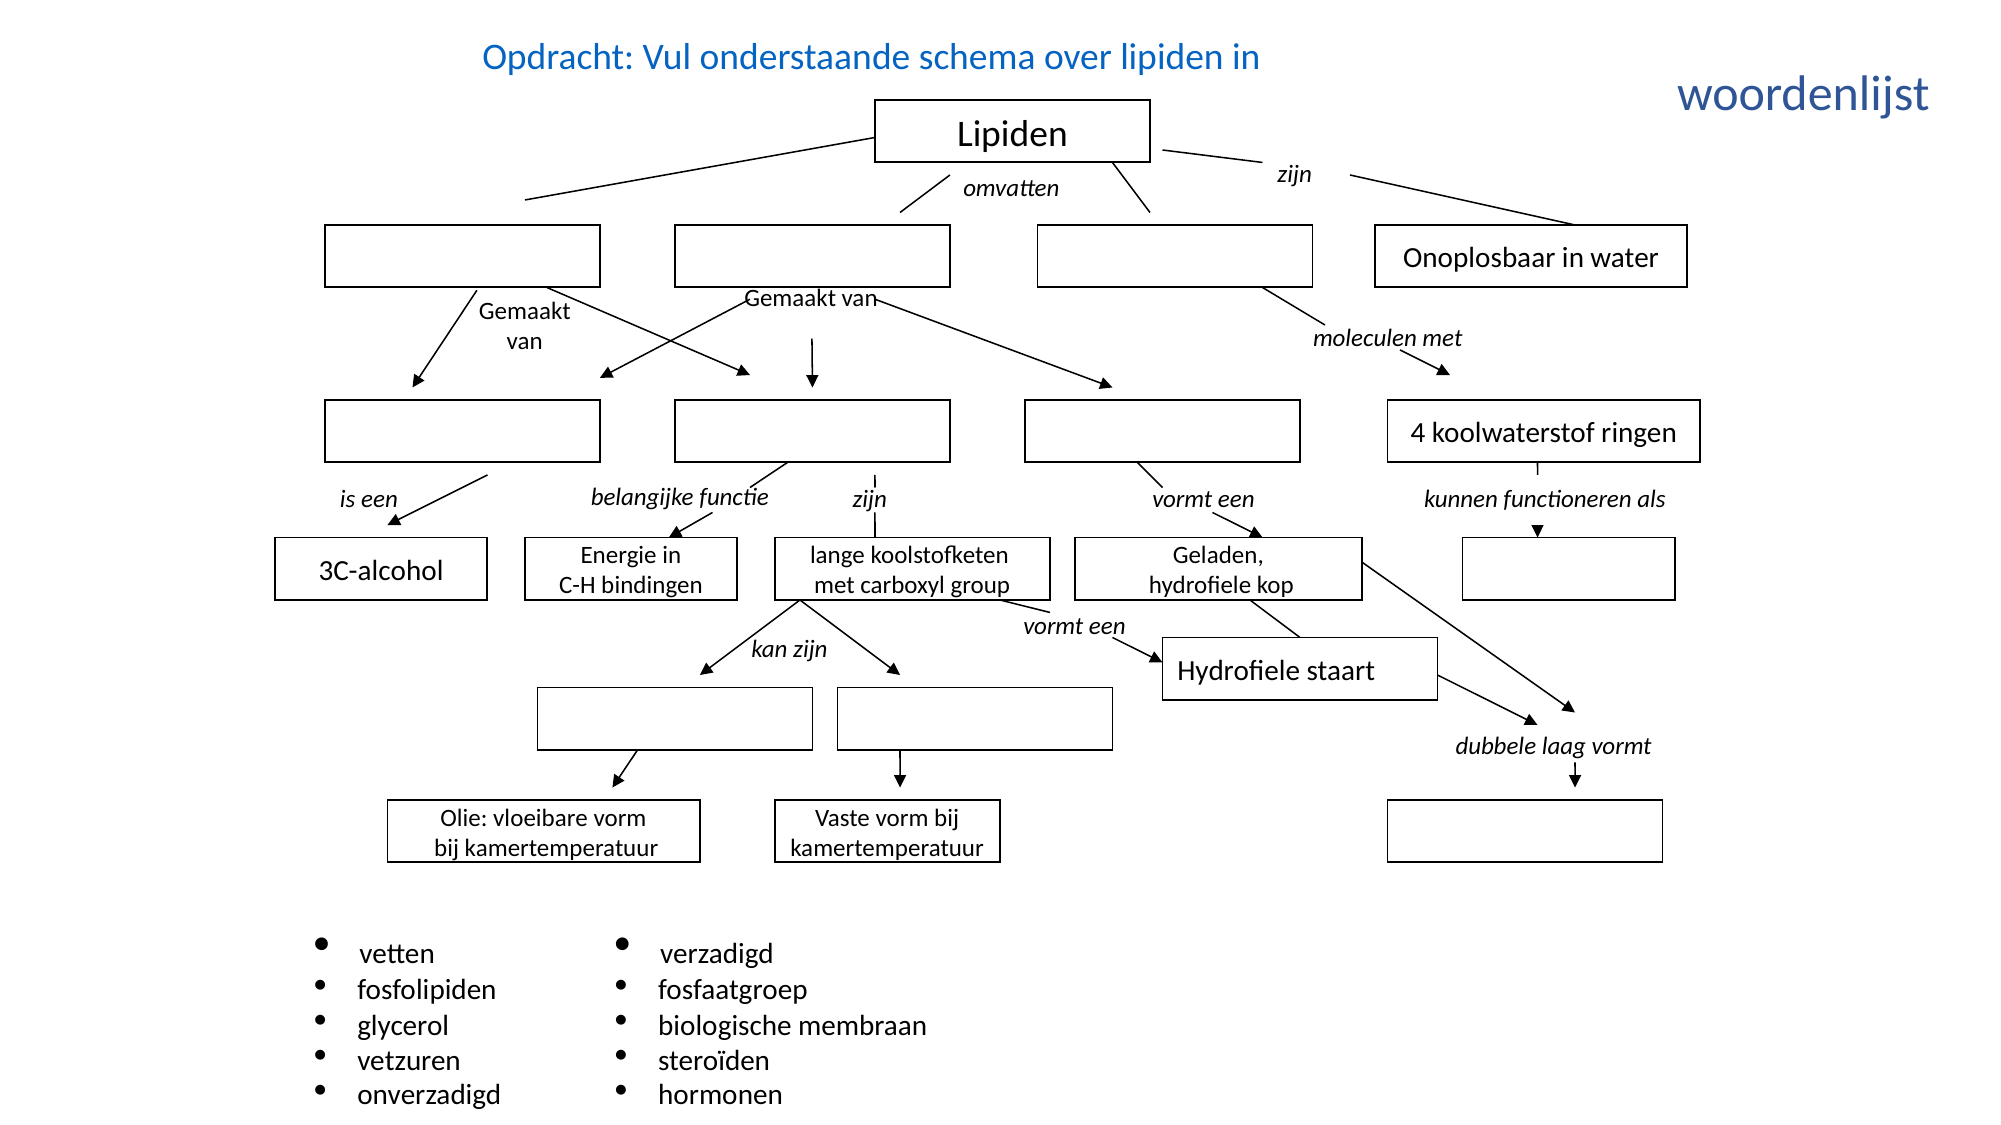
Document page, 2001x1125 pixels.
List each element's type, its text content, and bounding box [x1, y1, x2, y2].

text_box Opdracht: Vul onderstaande schema over lipiden in [467, 24, 1277, 85]
text_box kan zijn [736, 624, 843, 670]
text_box is een [325, 474, 413, 520]
text_box [799, 599, 901, 676]
text_box lange koolstofketen met carboxyl group [774, 537, 1050, 600]
text_box [1025, 399, 1300, 463]
text_box zijn [1262, 149, 1327, 195]
text_box verzadigd fosfaatgroep biologische membraan steroïden hormonen [601, 918, 943, 1118]
text_box [675, 224, 950, 288]
text_box [675, 399, 950, 463]
text_box Hydrofiele staart [1162, 637, 1438, 700]
text_box vormt een [1008, 601, 1141, 647]
text_box kunnen functioneren als [1409, 474, 1682, 520]
text_box [1112, 637, 1163, 663]
text_box [837, 687, 1113, 750]
text_box [806, 338, 819, 388]
text_box [671, 341, 751, 376]
text_box Onoplosbaar in water [1374, 224, 1688, 288]
text_box [1568, 762, 1582, 788]
text_box [1387, 799, 1663, 863]
text_box [537, 687, 813, 750]
text_box [1212, 512, 1263, 538]
text_box [899, 308, 1113, 389]
text_box [699, 600, 799, 676]
text_box [412, 290, 477, 388]
text_box [1037, 224, 1313, 288]
text_box 3C-alcohol [274, 537, 488, 600]
text_box [1531, 525, 1544, 538]
text_box [599, 299, 750, 378]
text_box [612, 749, 638, 788]
text_box [1399, 349, 1450, 376]
text_box Lipiden [875, 99, 1150, 163]
text_box [324, 224, 600, 288]
text_box Geladen, hydrofiele kop [1074, 537, 1363, 600]
text_box omvatten [948, 164, 1075, 209]
text_box [668, 512, 713, 538]
text_box 4 koolwaterstof ringen [1387, 399, 1700, 463]
text_box Vaste vorm bij kamertemperatuur [774, 799, 1000, 863]
text_box [324, 399, 600, 463]
text_box [387, 474, 488, 526]
text_box [1462, 537, 1675, 600]
text_box belangijke functie [576, 473, 785, 518]
text_box vormt een [1137, 474, 1325, 520]
text_box dubbele laag vormt [1440, 721, 1667, 767]
text_box zijn [837, 474, 902, 520]
text_box [1437, 674, 1538, 725]
text_box Olie: vloeibare vorm bij kamertemperatuur [387, 799, 700, 863]
text_box Energie in C-H bindingen [524, 537, 738, 600]
text_box Gemaakt van [456, 287, 594, 363]
text_box woordenlijst [1542, 52, 1945, 128]
text_box vetten fosfolipiden glycerol vetzuren onverzadigd [300, 918, 517, 1118]
text_box Gemaakt van [723, 274, 899, 319]
text_box [893, 749, 907, 788]
text_box moleculen met [1298, 314, 1478, 359]
text_box [1362, 562, 1576, 713]
